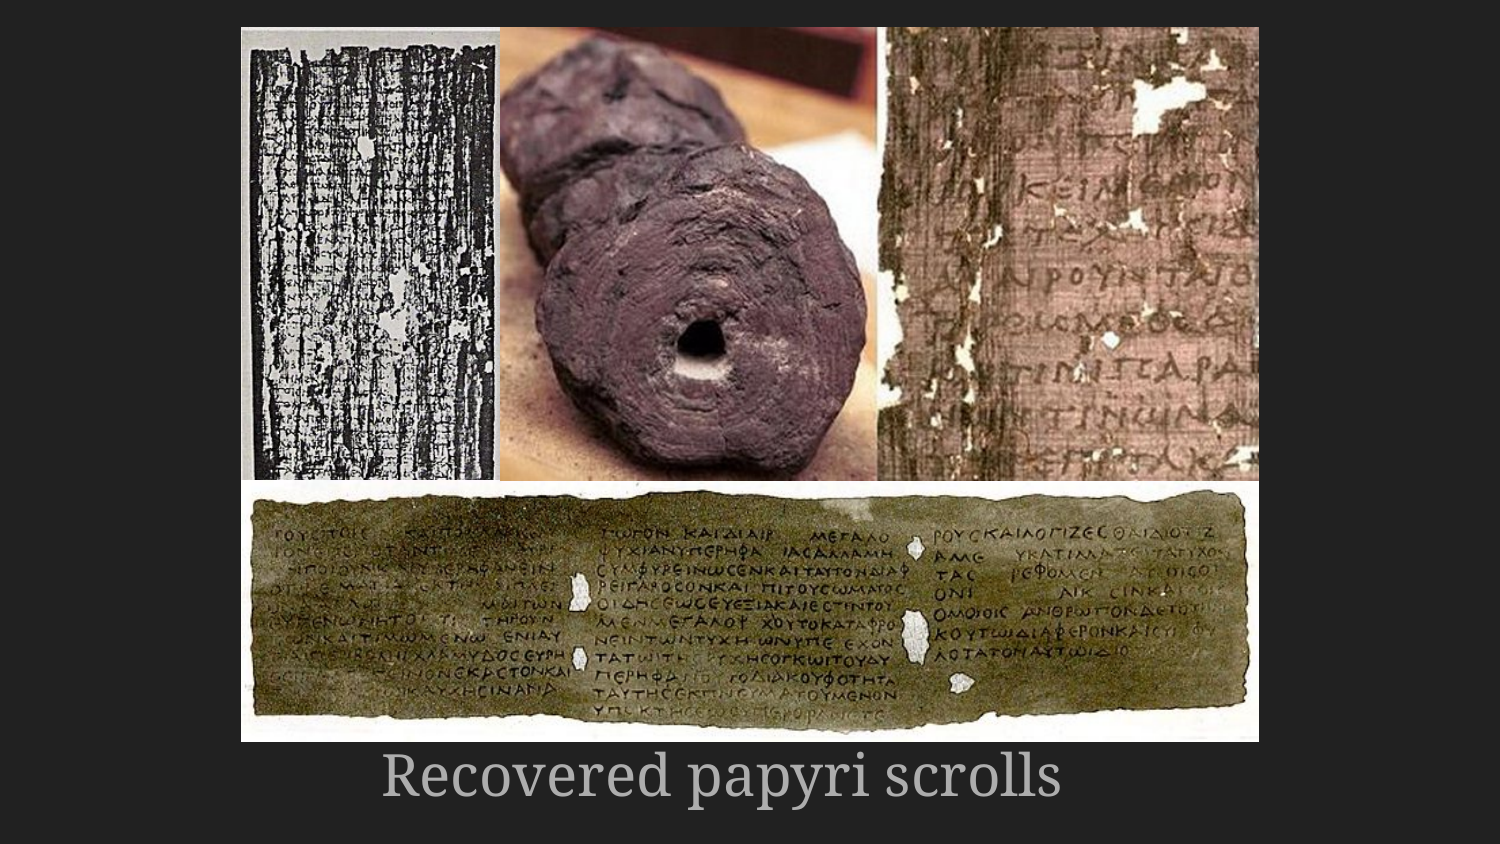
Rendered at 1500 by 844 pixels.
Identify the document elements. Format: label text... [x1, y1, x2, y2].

picture [240, 27, 1260, 742]
subtitle Recovered papyri scrolls [23, 722, 1422, 811]
